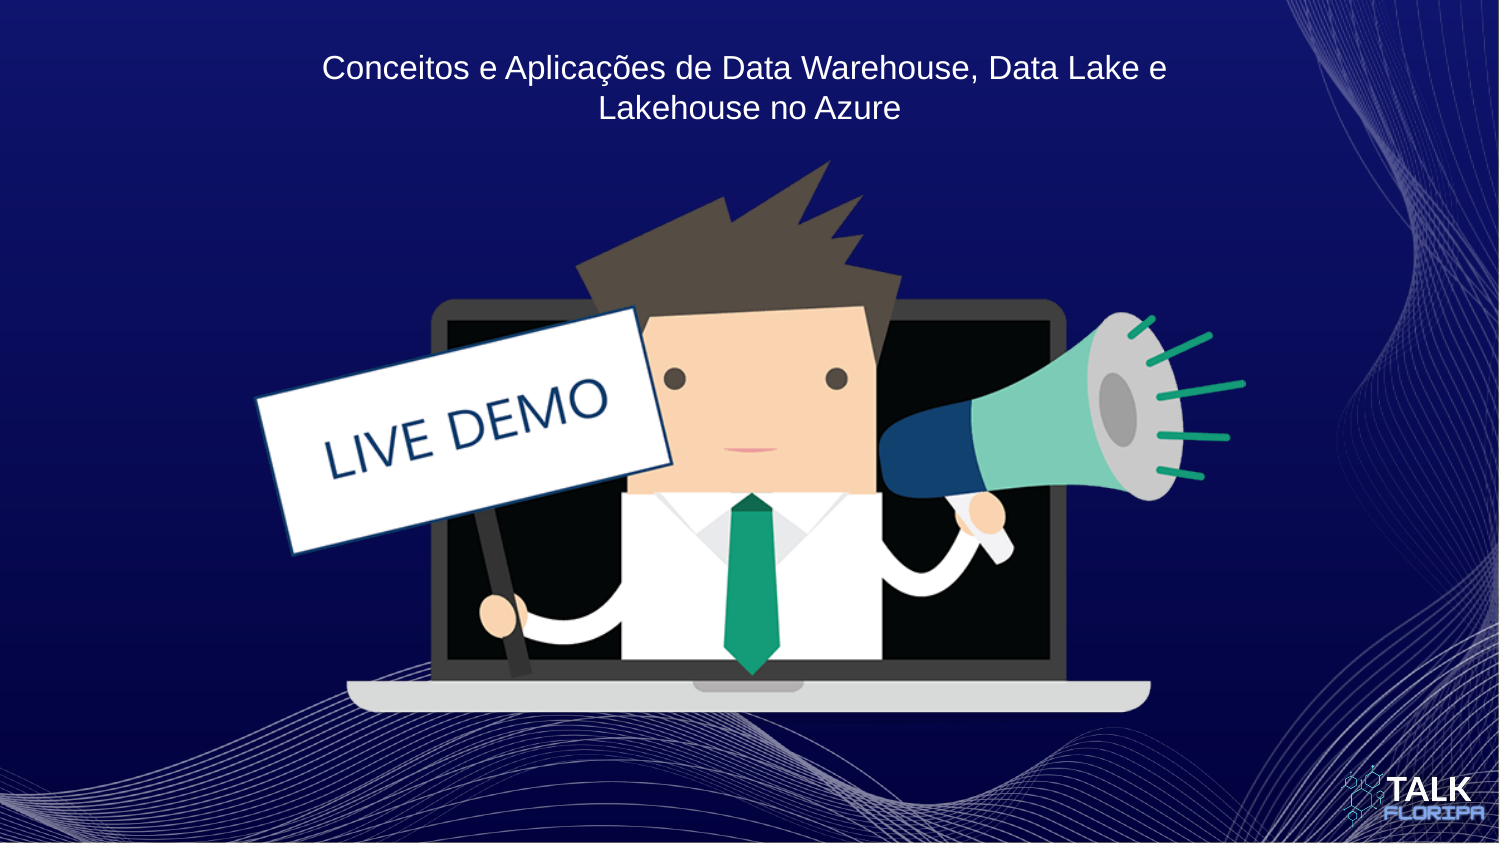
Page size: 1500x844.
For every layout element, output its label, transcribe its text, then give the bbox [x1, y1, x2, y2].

title Conceitos e Aplicações de Data Warehouse, Data Lake e Lakehouse no Azure [0, 0, 1500, 141]
picture [0, 160, 1500, 844]
